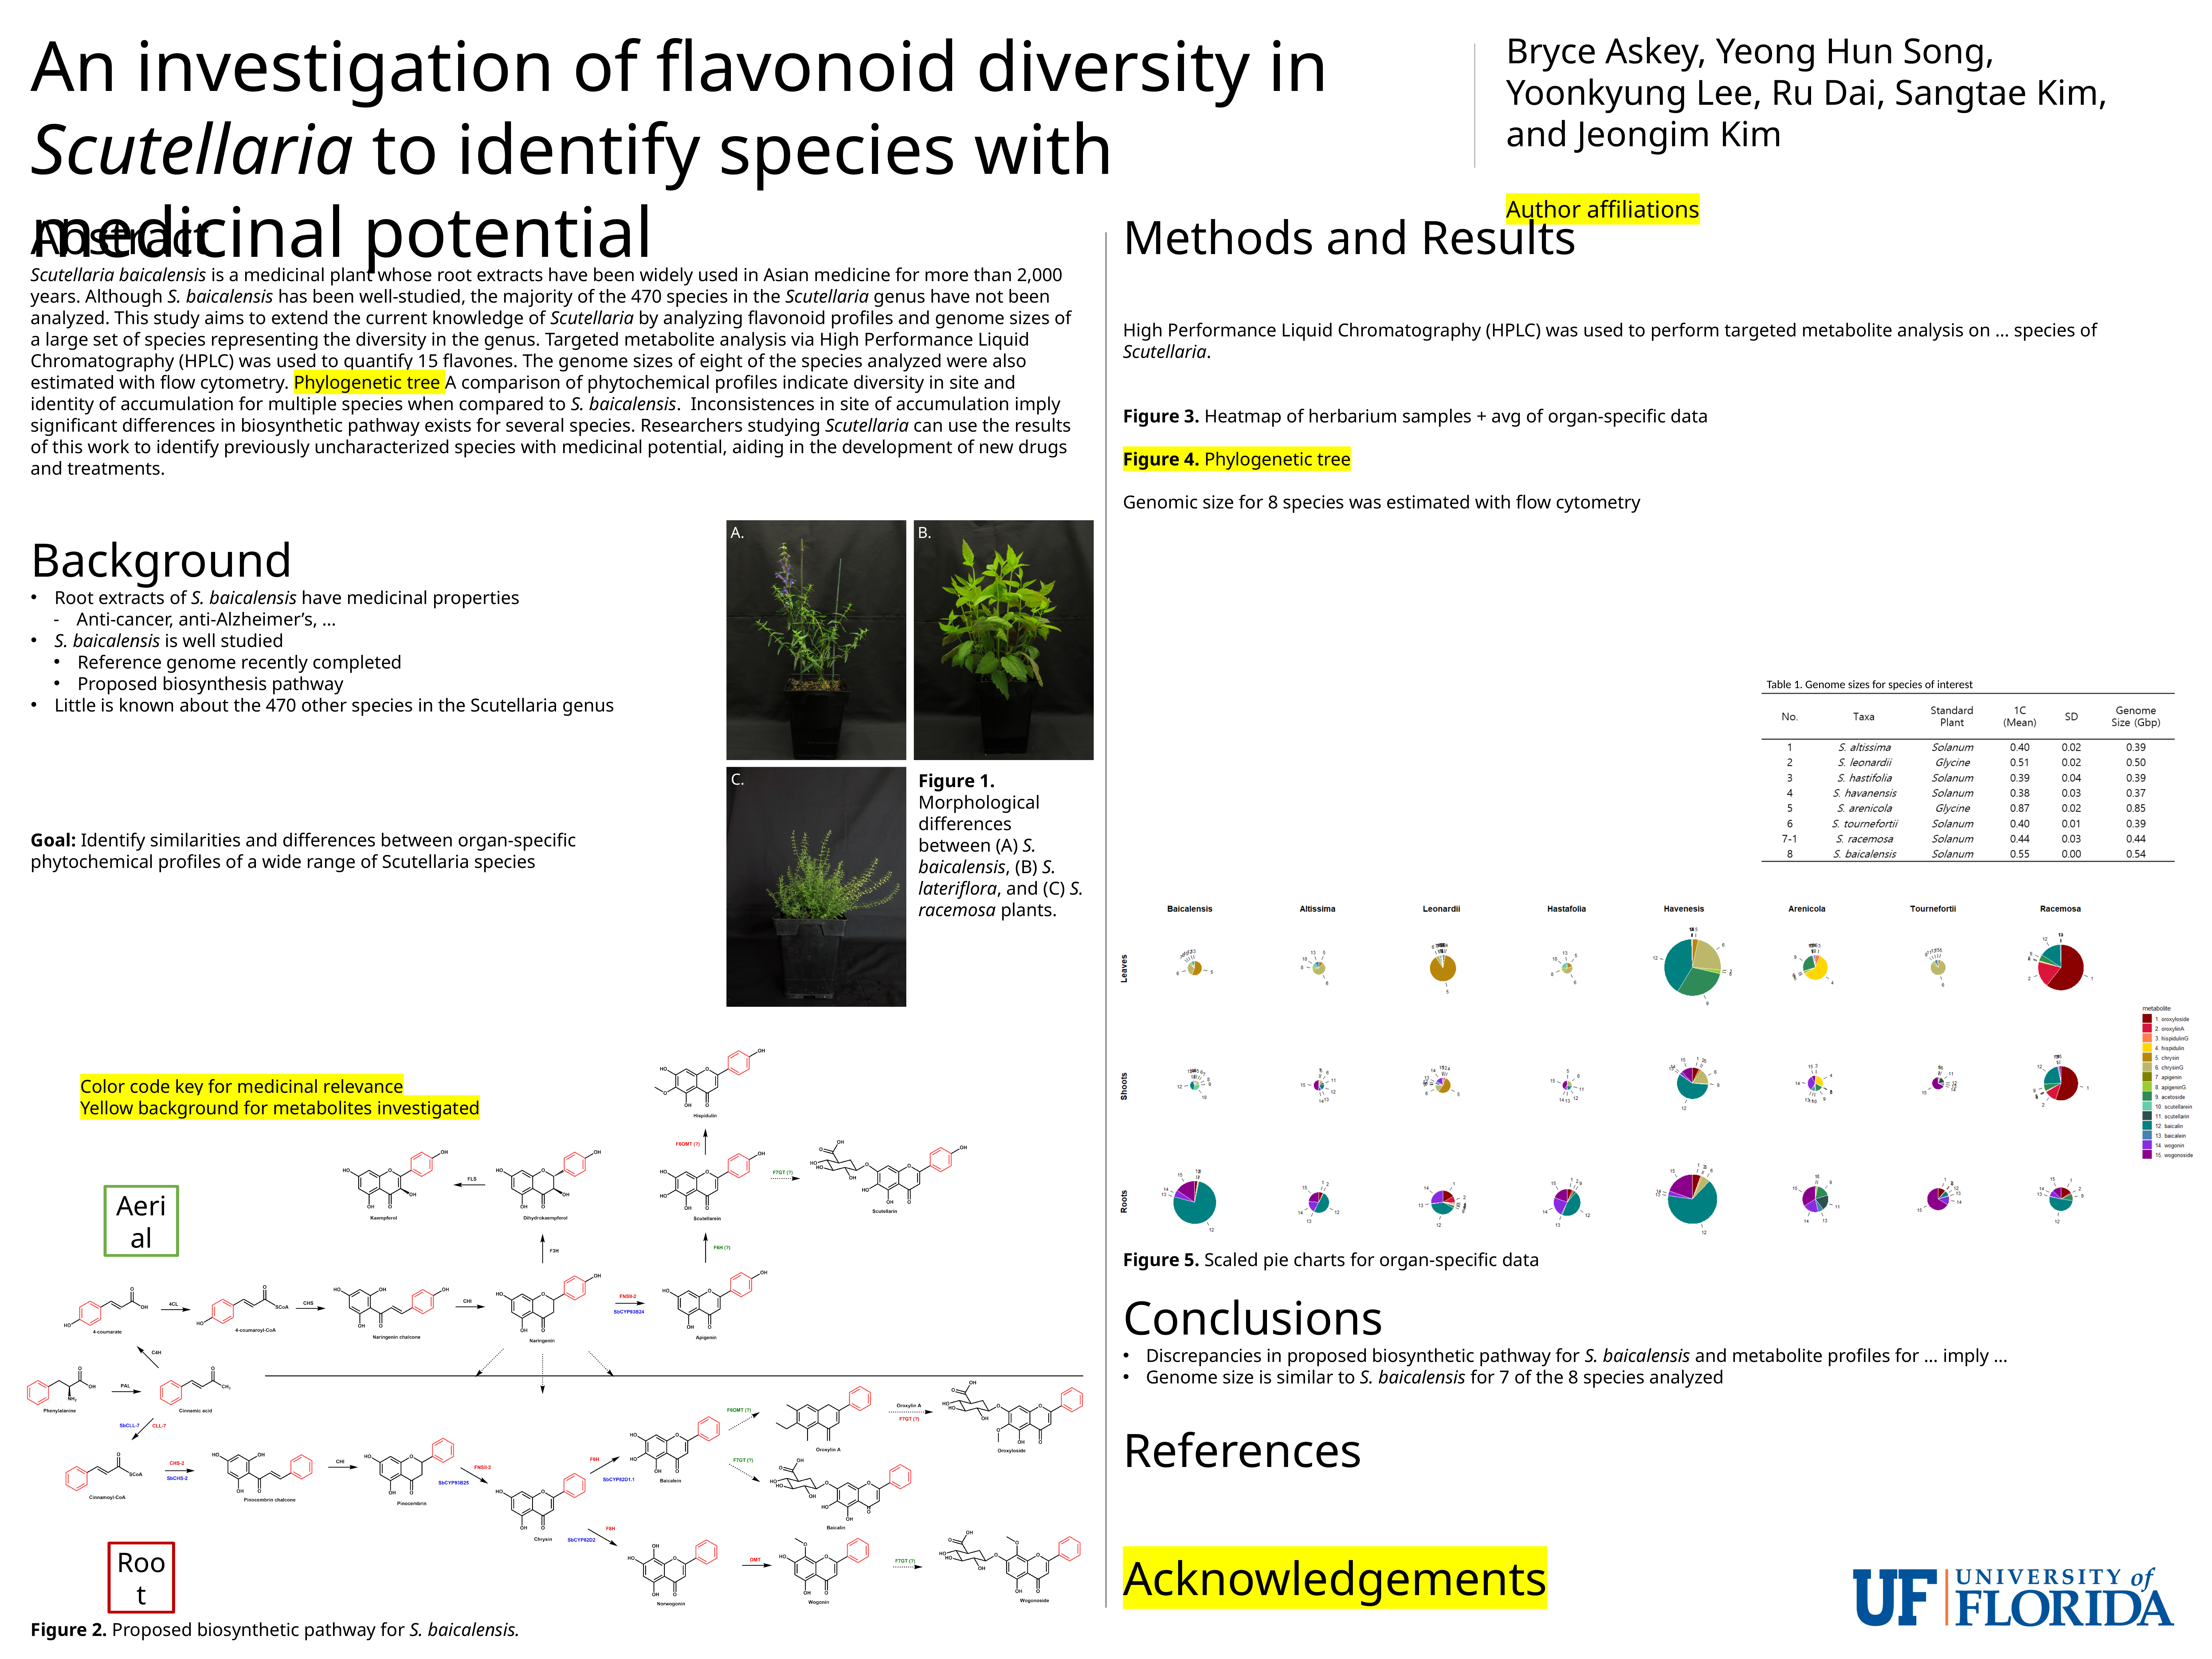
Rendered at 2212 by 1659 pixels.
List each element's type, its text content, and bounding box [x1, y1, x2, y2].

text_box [914, 520, 1094, 760]
text_box Background Root extracts of S. baicalensis have medicinal properties Anti-cancer, anti-Alzheimer’s, … S. baicalensis is well studied Reference genome recently completed Proposed biosynthesis pathway Little is known about the 470 other species in the Scutellaria genus Goal: Identify similarities and differences between organ-specific phytochemical profiles of a wide range of Scutellaria species [26, 528, 656, 874]
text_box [726, 520, 906, 760]
text_box Abstract Scutellaria baicalensis is a medicinal plant whose root extracts have been widely used in Asian medicine for more than 2,000 years. Although S. baicalensis has been well-studied, the majority of the 470 species in the Scutellaria genus have not been analyzed. This study aims to extend the current knowledge of Scutellaria by analyzing flavonoid profiles and genome sizes of a large set of species representing the diversity in the genus. Targeted metabolite analysis via High Performance Liquid Chromatography (HPLC) was used to quantify 15 flavones. The genome sizes of eight of the species analyzed were also estimated with flow cytometry. Phylogenetic tree A comparison of phytochemical profiles indicate diversity in site and identity of accumulation for multiple species when compared to S. baicalensis. Inconsistences in site of accumulation imply significant differences in biosynthetic pathway exists for several species. Researchers studying Scutellaria can use the results of this work to identify previously uncharacterized species with medicinal potential, aiding in the development of new drugs and treatments. [26, 206, 1084, 481]
picture [1761, 693, 2176, 867]
text_box Figure 1. Morphological differences between (A) S. baicalensis, (B) S. lateriflora, and (C) S. racemosa plants. [914, 767, 1094, 922]
text_box An investigation of flavonoid diversity in Scutellaria to identify species with medicinal potential [26, 19, 1448, 273]
text_box Conclusions Discrepancies in proposed biosynthetic pathway for S. baicalensis and metabolite profiles for … imply … Genome size is similar to S. baicalensis for 7 of the 8 species analyzed [1118, 1286, 2186, 1390]
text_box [1118, 903, 2206, 1239]
text_box Figure 2. Proposed biosynthetic pathway for S. baicalensis. [26, 1616, 974, 1642]
picture [1851, 1565, 2176, 1626]
text_box References [1118, 1418, 2186, 1479]
text_box Table 1. Genome sizes for species of interest [1762, 674, 1978, 693]
text_box Figure 5. Scaled pie charts for organ-specific data [1118, 1246, 2114, 1272]
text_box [26, 1048, 1084, 1608]
text_box Acknowledgements [1118, 1547, 2186, 1607]
text_box Methods and Results High Performance Liquid Chromatography (HPLC) was used to perform targeted metabolite analysis on … species of Scutellaria. Figure 3. Heatmap of herbarium samples + avg of organ-specific data Figure 4. Phylogenetic tree Genomic size for 8 species was estimated with flow cytometry [1118, 206, 2186, 536]
text_box Bryce Askey, Yeong Hun Song, Yoonkyung Lee, Ru Dai, Sangtae Kim, and Jeongim Kim Author affiliations [1501, 26, 2176, 206]
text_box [726, 767, 906, 1007]
